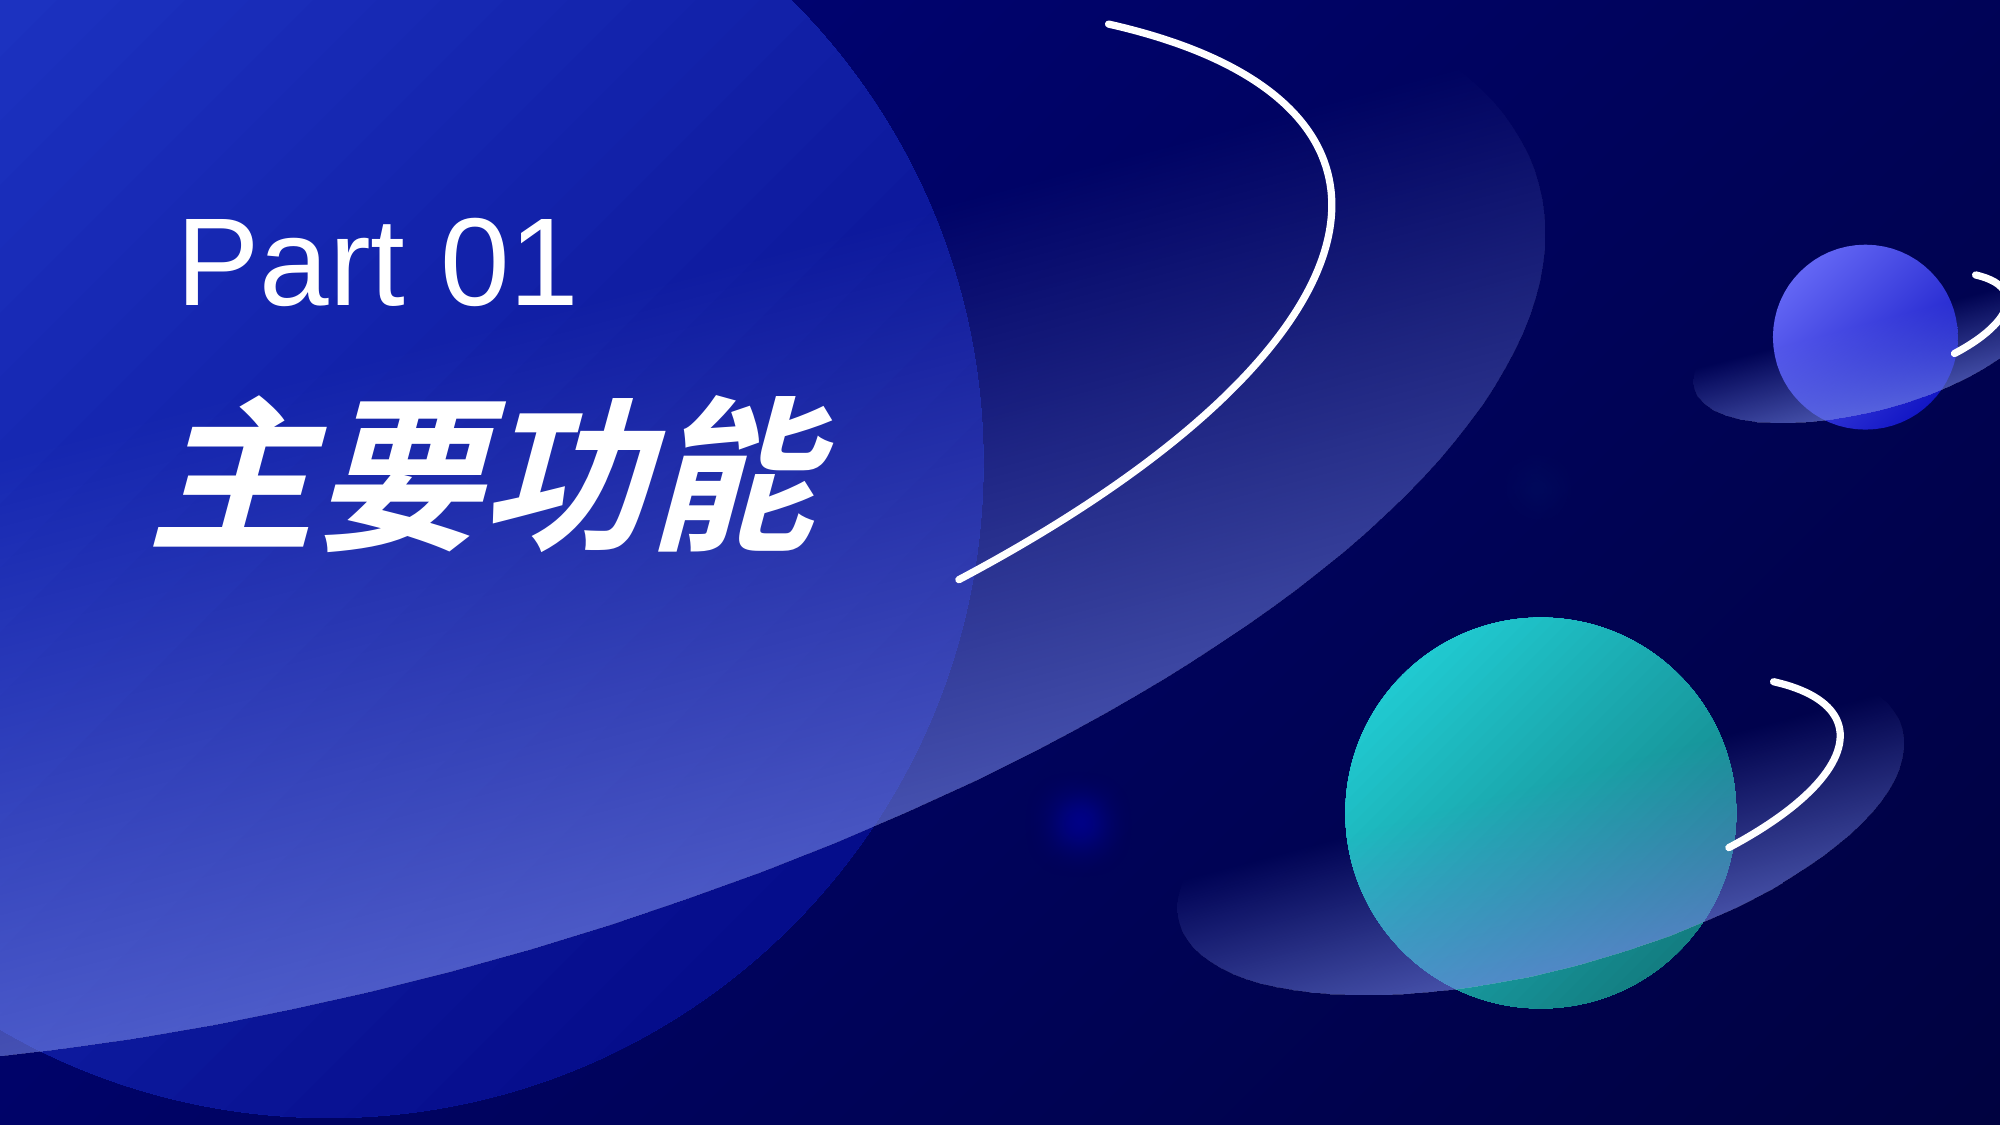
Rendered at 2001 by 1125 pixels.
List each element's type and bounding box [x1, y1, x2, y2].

text_box [0, 0, 1581, 1118]
text_box [1167, 617, 1915, 1009]
text_box [1688, 244, 2000, 430]
